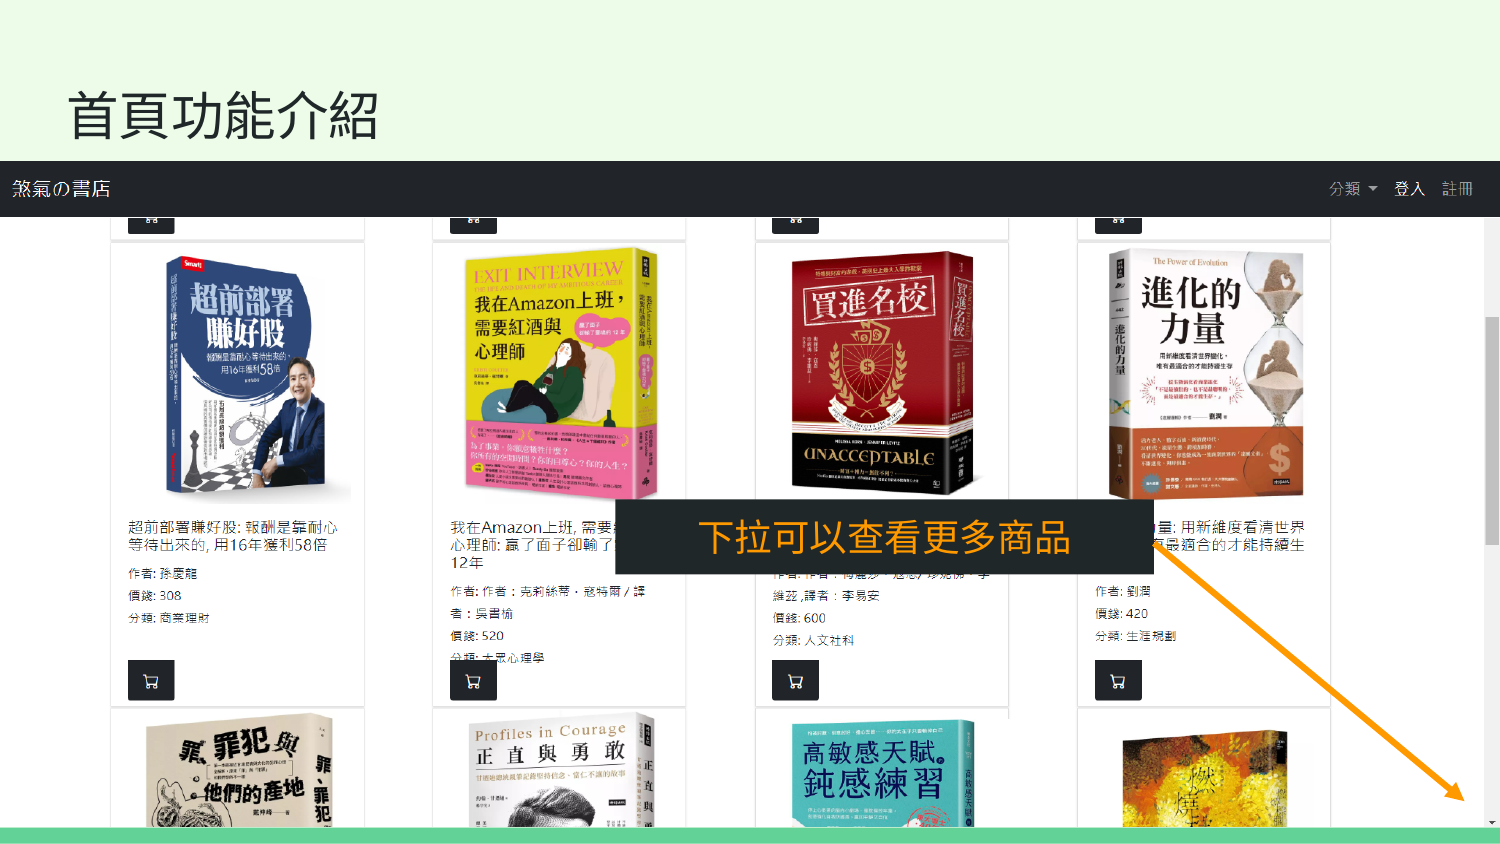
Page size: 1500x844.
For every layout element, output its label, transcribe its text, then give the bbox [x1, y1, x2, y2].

picture [0, 161, 1500, 827]
title 首頁功能介紹 [51, 68, 1449, 160]
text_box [1153, 542, 1465, 802]
